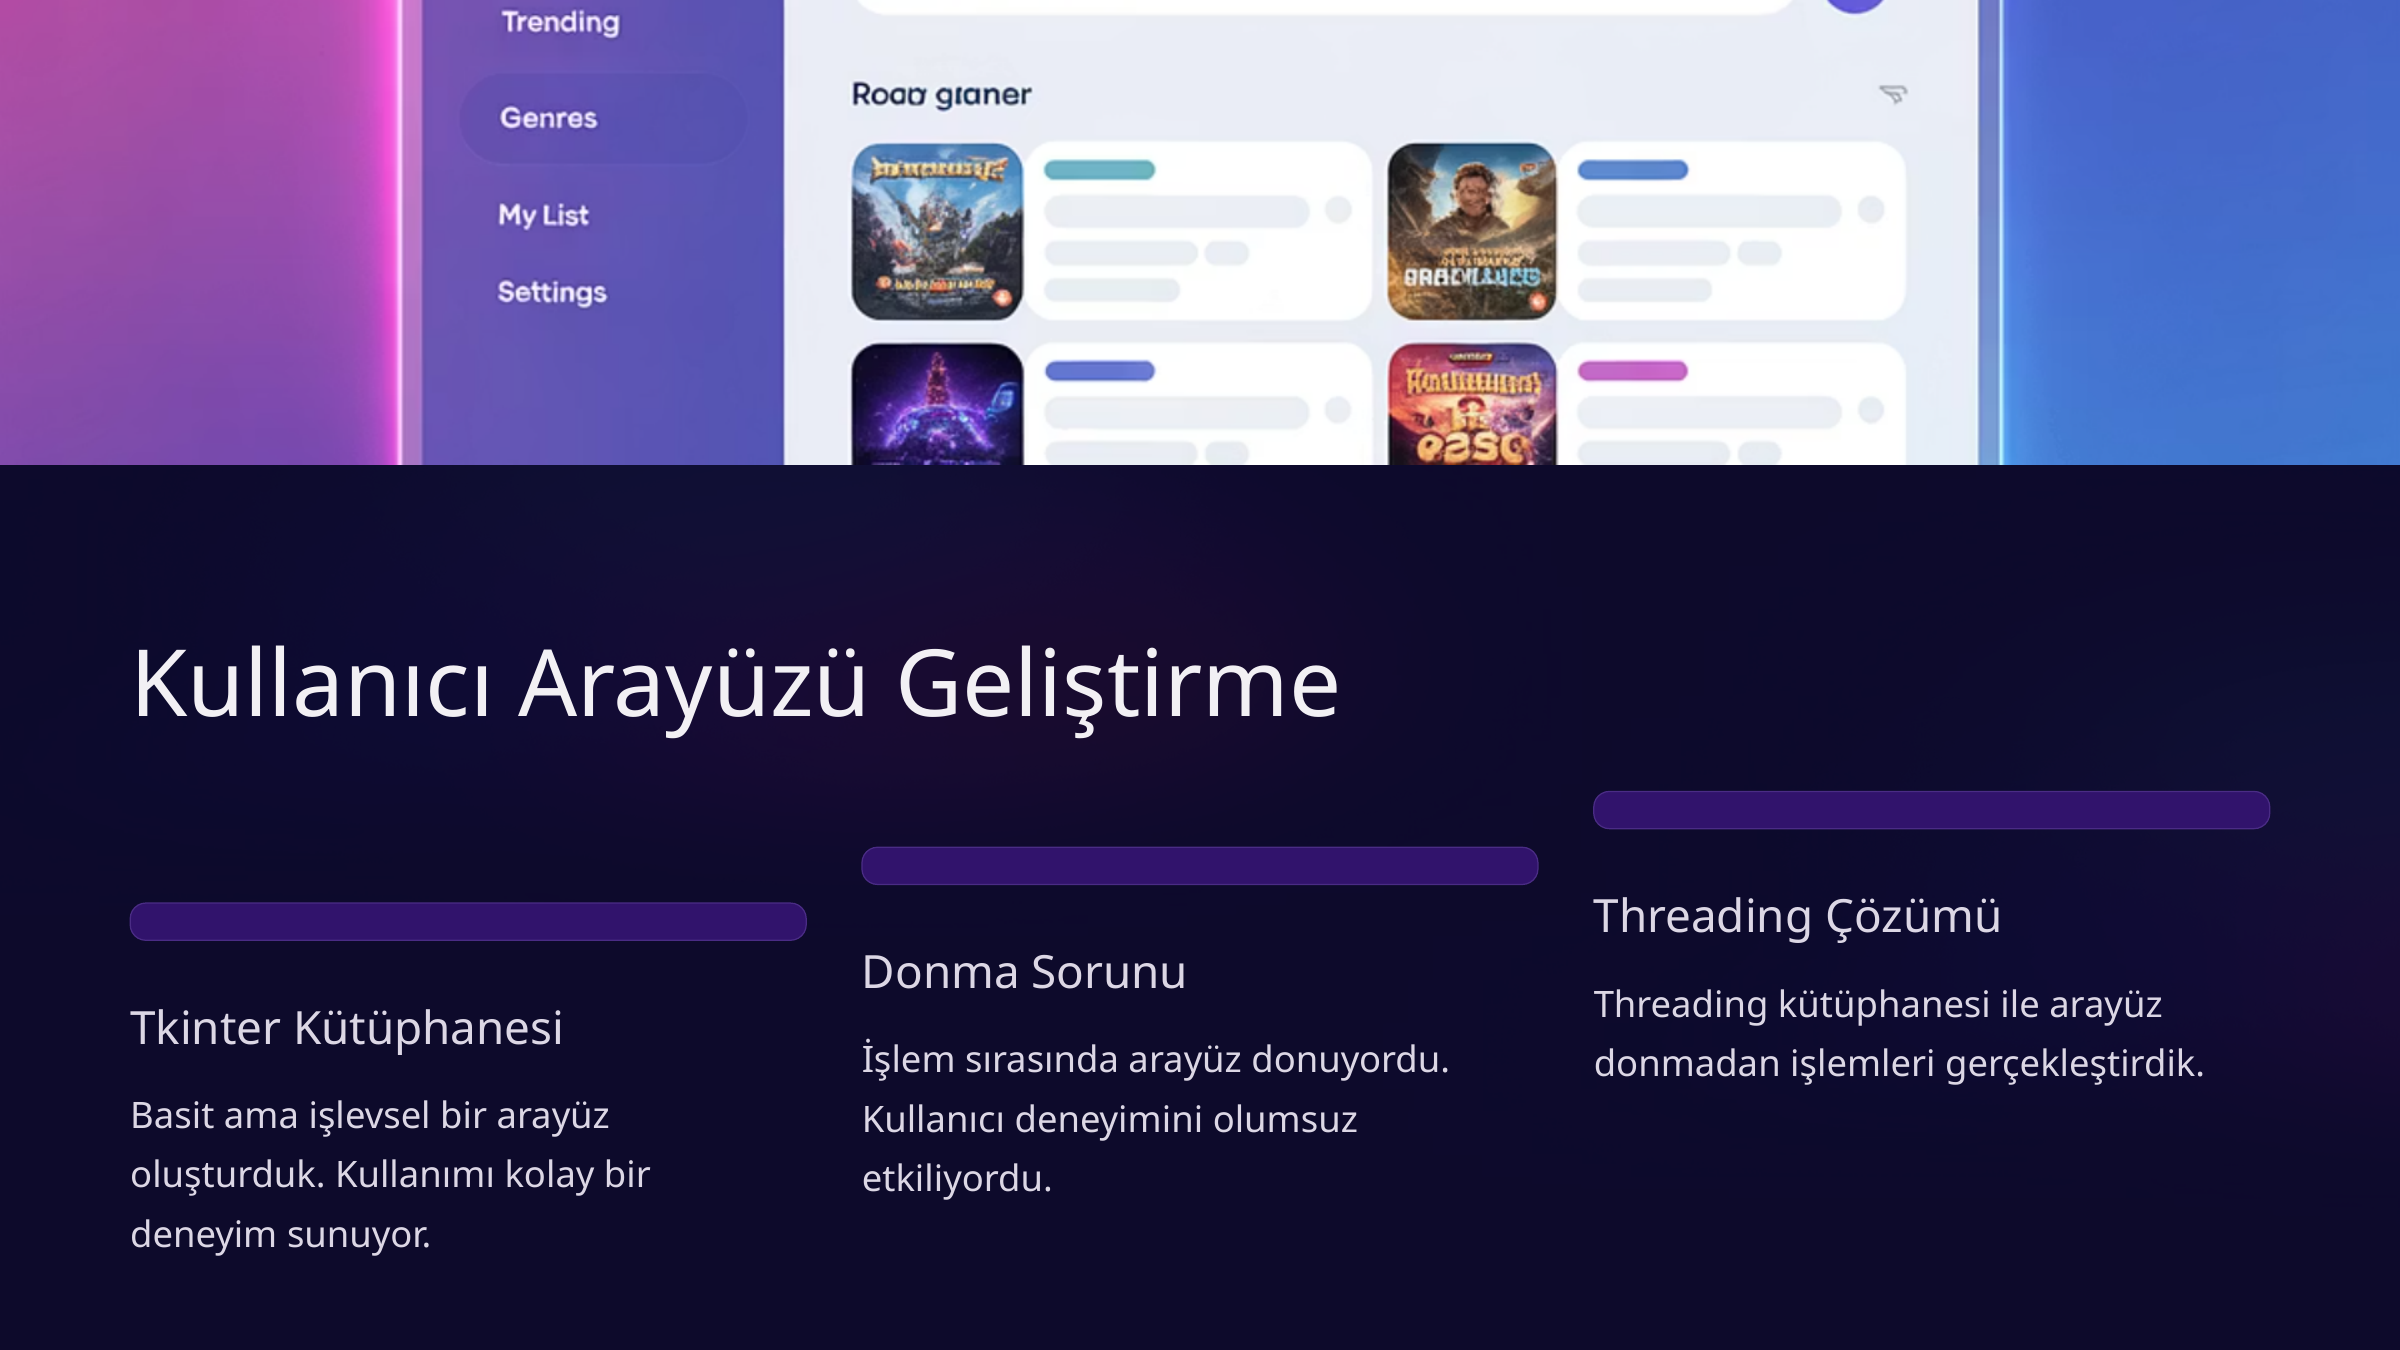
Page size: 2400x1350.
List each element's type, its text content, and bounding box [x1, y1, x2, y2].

text_box Tkinter Kütüphanesi [130, 996, 604, 1055]
picture [0, 0, 2400, 466]
text_box [130, 903, 807, 941]
text_box [1593, 791, 2270, 829]
text_box [861, 847, 1538, 885]
text_box Threading Çözümü [1593, 884, 2059, 943]
text_box İşlem sırasında arayüz donuyordu. Kullanıcı deneyimini olumsuz etkiliyordu. [861, 1020, 1538, 1140]
text_box Donma Sorunu [861, 940, 1327, 999]
text_box Basit ama işlevsel bir arayüz oluşturduk. Kullanımı kolay bir deneyim sunuyor. [130, 1076, 807, 1196]
text_box Threading kütüphanesi ile arayüz donmadan işlemleri gerçekleştirdik. [1593, 964, 2270, 1084]
text_box Kullanıcı Arayüzü Geliştirme [130, 619, 1430, 736]
